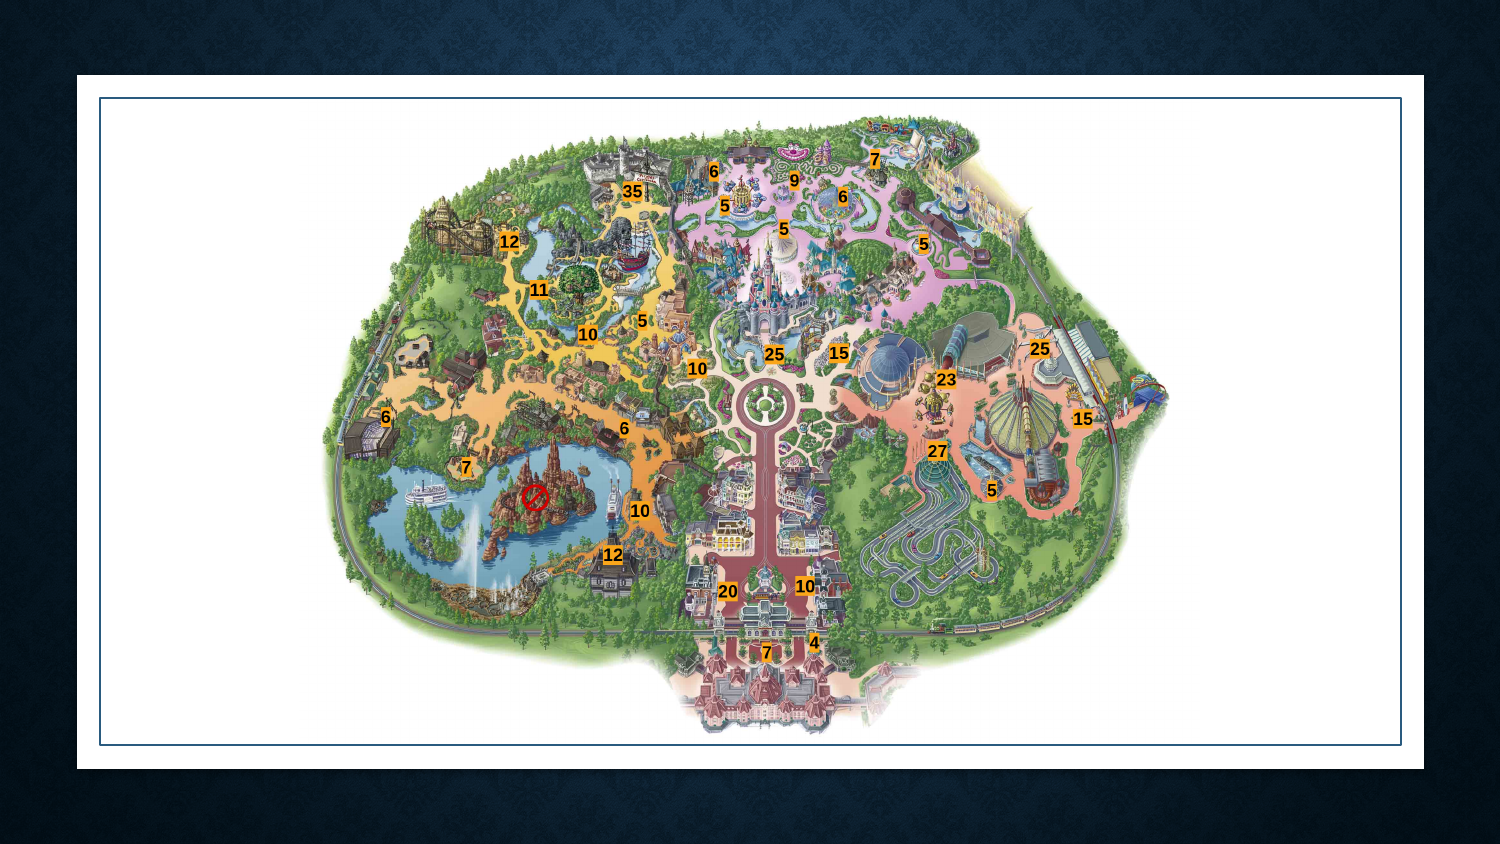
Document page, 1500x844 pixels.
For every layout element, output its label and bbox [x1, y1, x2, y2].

picture [299, 97, 1201, 746]
text_box [1201, 97, 1403, 747]
text_box [91, 89, 1410, 755]
text_box [98, 97, 299, 747]
